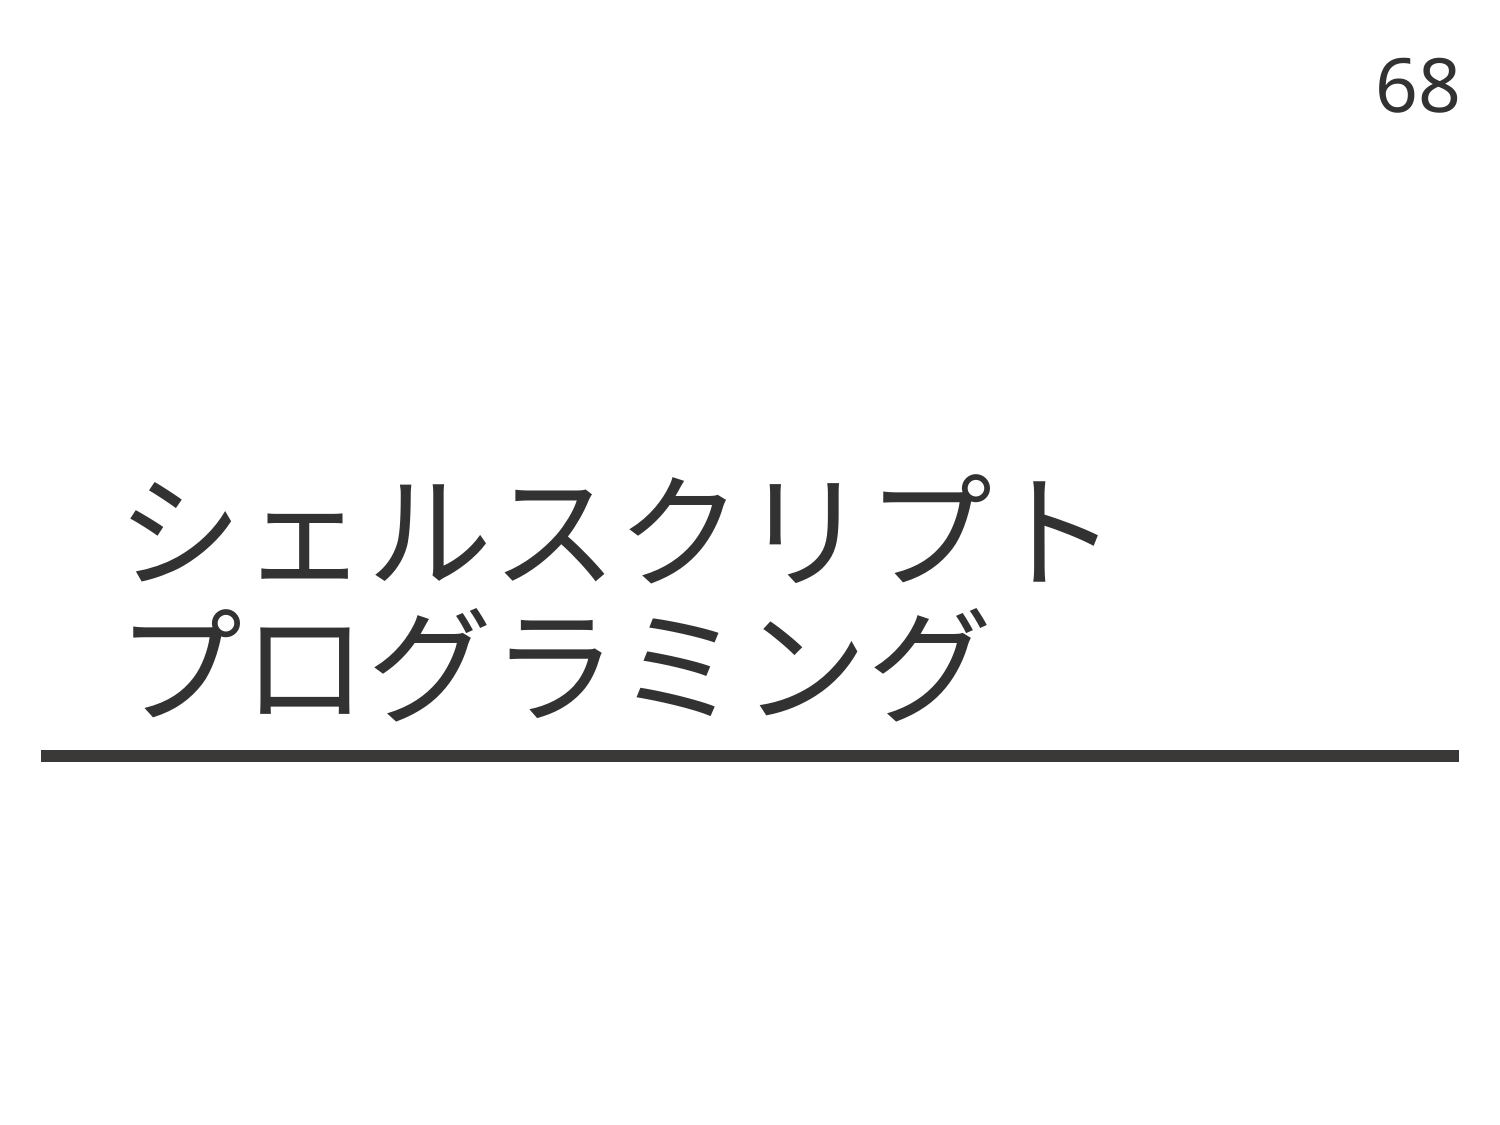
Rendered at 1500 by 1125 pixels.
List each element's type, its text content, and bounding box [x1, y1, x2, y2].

title シェルスクリプト プログラミング [102, 280, 1397, 749]
slide_number 68 [1299, 59, 1477, 119]
